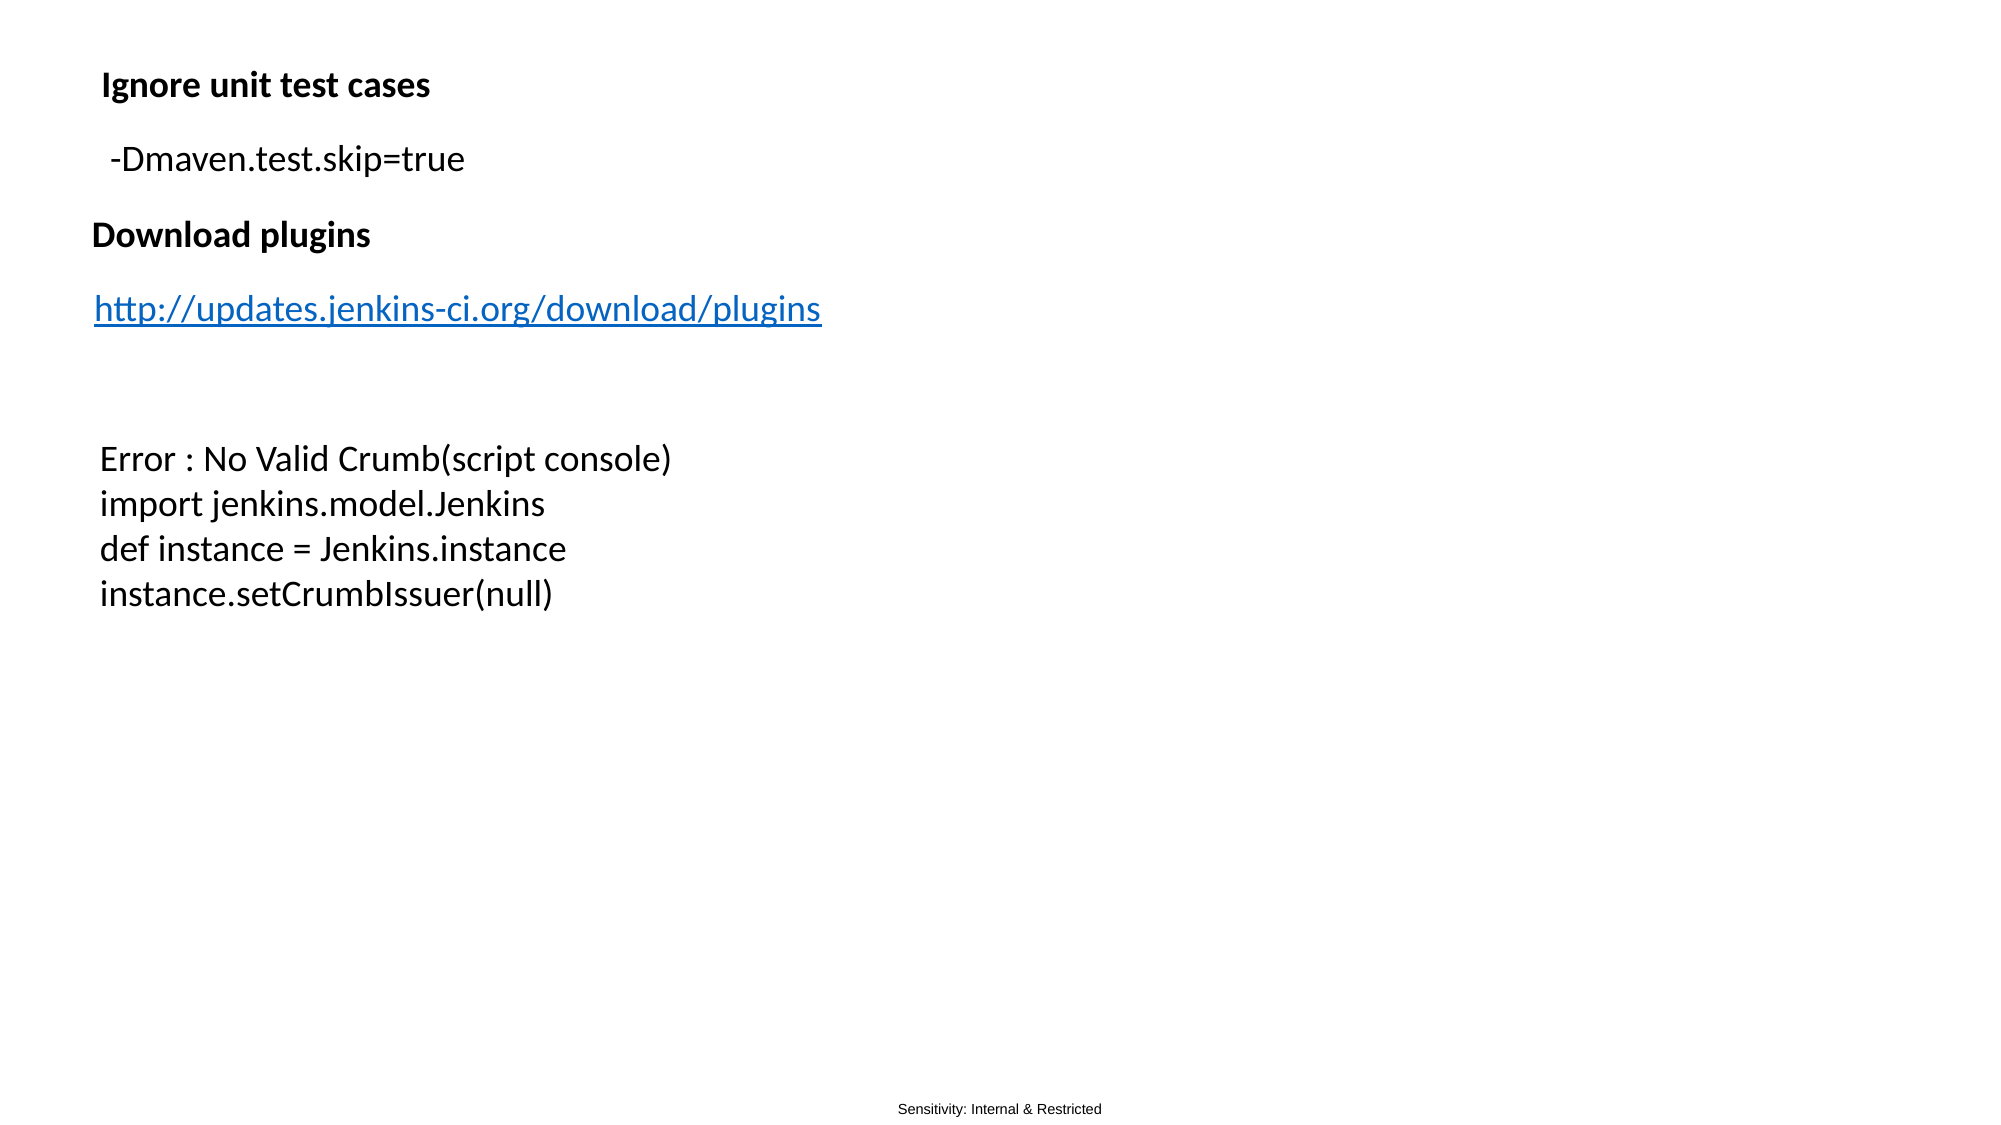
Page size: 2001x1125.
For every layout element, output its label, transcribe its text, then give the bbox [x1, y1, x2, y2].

text_box http://updates.jenkins-ci.org/download/plugins [70, 276, 837, 337]
text_box Error : No Valid Crumb(script console) import jenkins.model.Jenkins def instance = Jenkins.instance instance.setCrumbIssuer(null) [85, 426, 1086, 622]
text_box Download plugins [77, 203, 387, 263]
text_box -Dmaven.test.skip=true [95, 126, 481, 187]
text_box Ignore unit test cases [86, 53, 455, 113]
